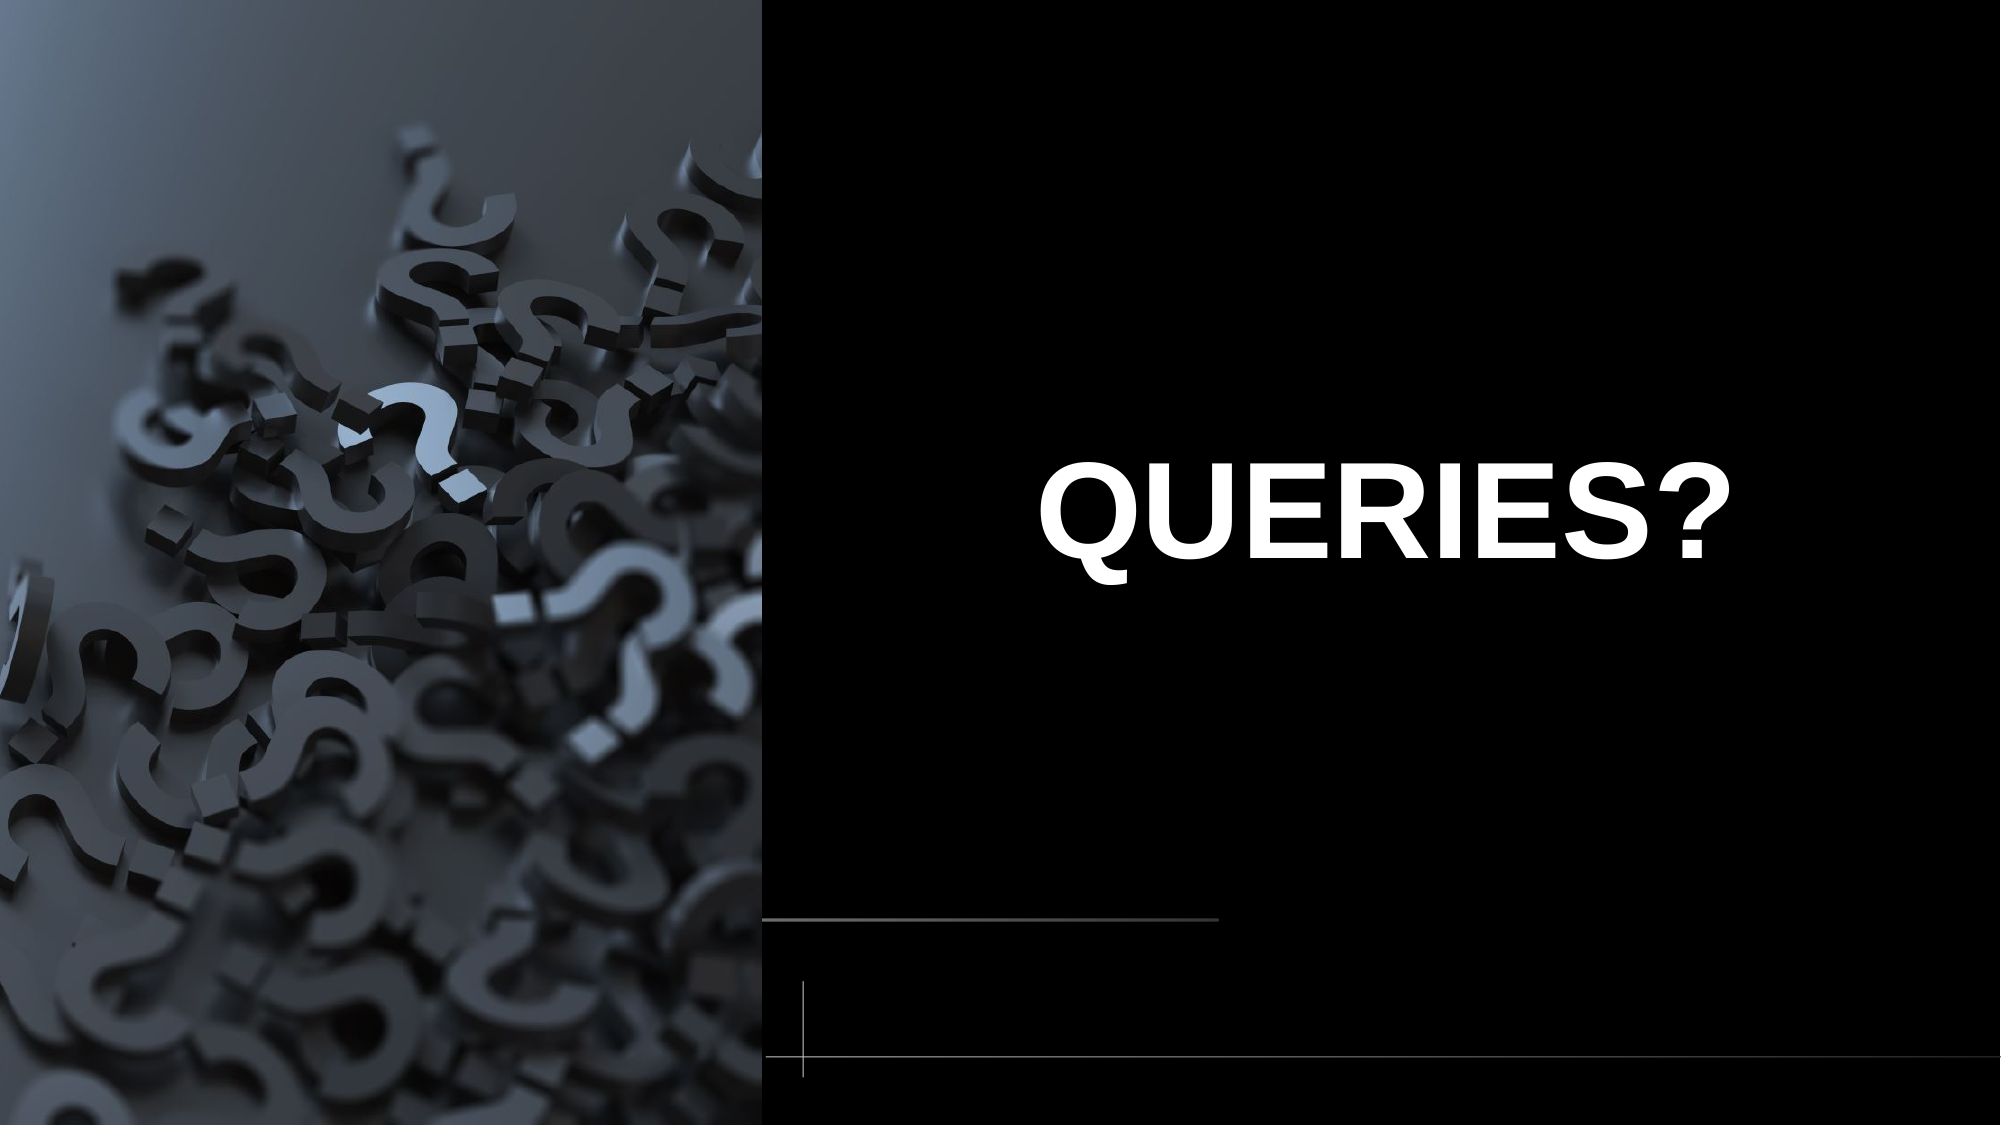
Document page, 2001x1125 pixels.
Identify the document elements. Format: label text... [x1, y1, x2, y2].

picture [0, 0, 763, 1125]
text_box QUERIES? [767, 413, 2000, 591]
